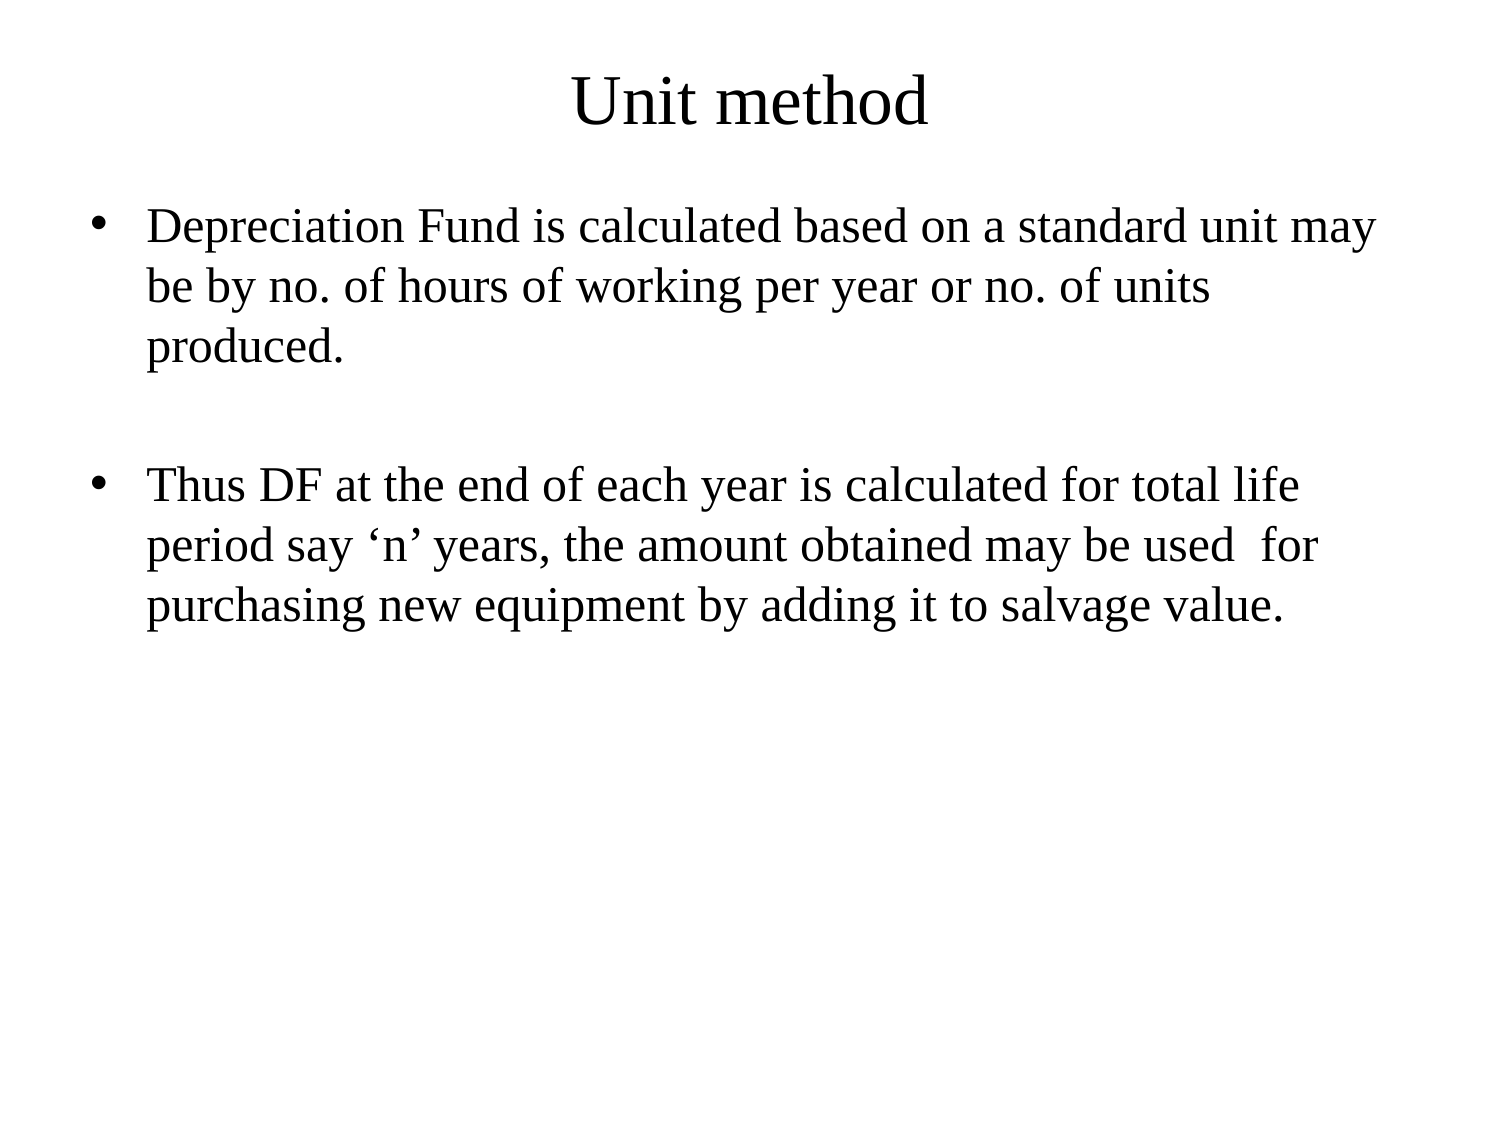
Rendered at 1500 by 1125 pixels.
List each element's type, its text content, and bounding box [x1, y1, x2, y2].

list Depreciation Fund is calculated based on a standard unit may be by no. of hours of working per year or no. of units produced. Thus DF at the end of each year is calculated for total life period say ‘n’ years, the amount obtained may be used for purchasing new equipment by adding it to salvage value. [75, 184, 1425, 1005]
title Unit method [75, 45, 1425, 184]
